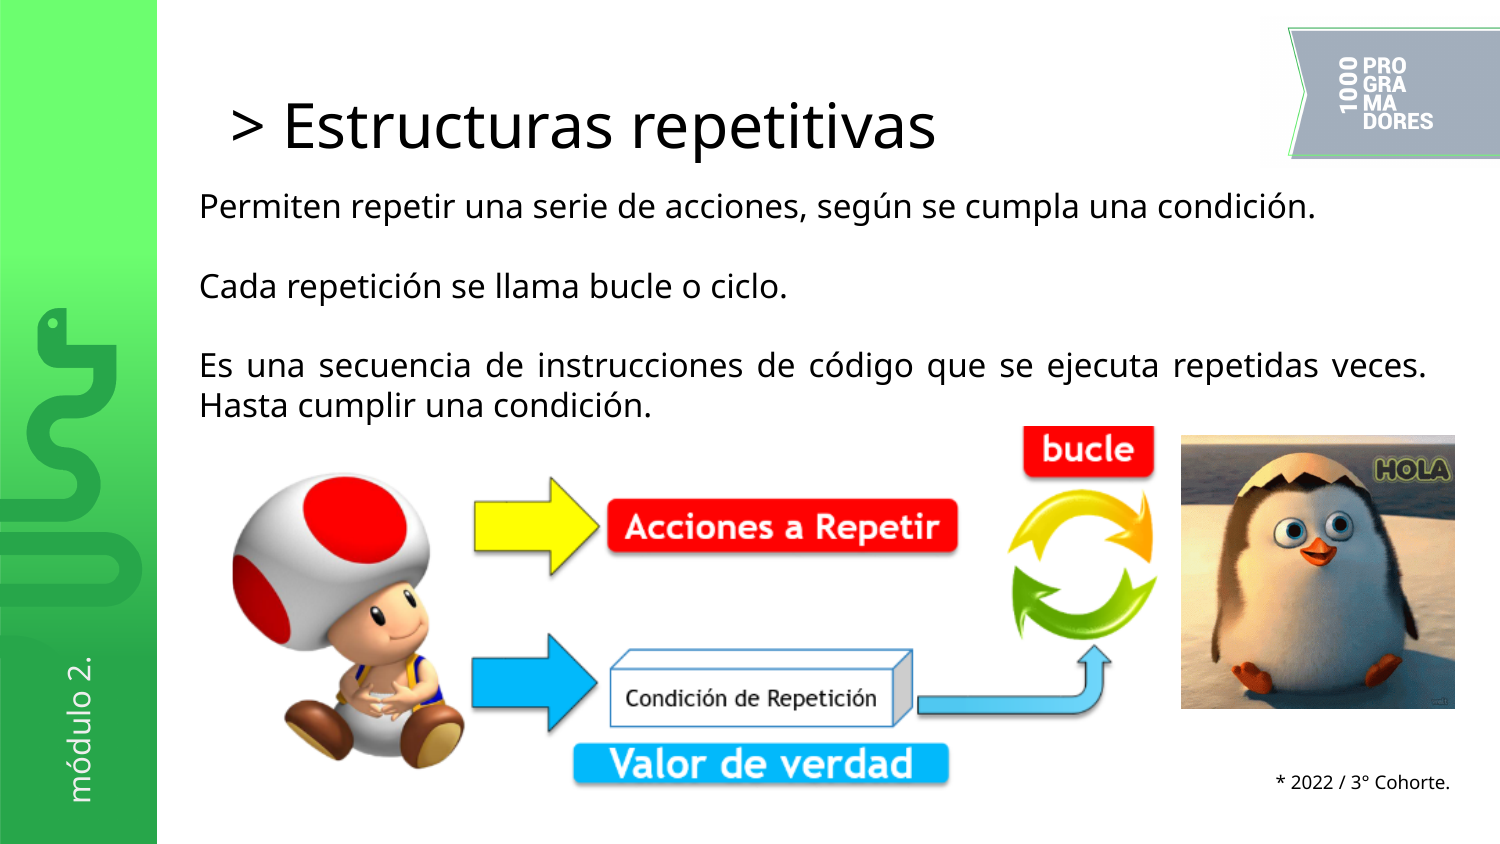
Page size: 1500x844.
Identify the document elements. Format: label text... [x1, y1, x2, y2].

text_box Permiten repetir una serie de acciones, según se cumpla una condición. Cada repetición se llama bucle o ciclo. Es una secuencia de instrucciones de código que se ejecuta repetidas veces. Hasta cumplir una condición. [183, 169, 1445, 477]
picture [1259, 15, 1500, 169]
picture [1181, 435, 1456, 710]
picture [0, 0, 157, 844]
text_box > Estructuras repetitivas [218, 80, 1254, 168]
text_box * 2022 / 3° Cohorte. [1162, 765, 1462, 799]
picture [232, 425, 1159, 802]
